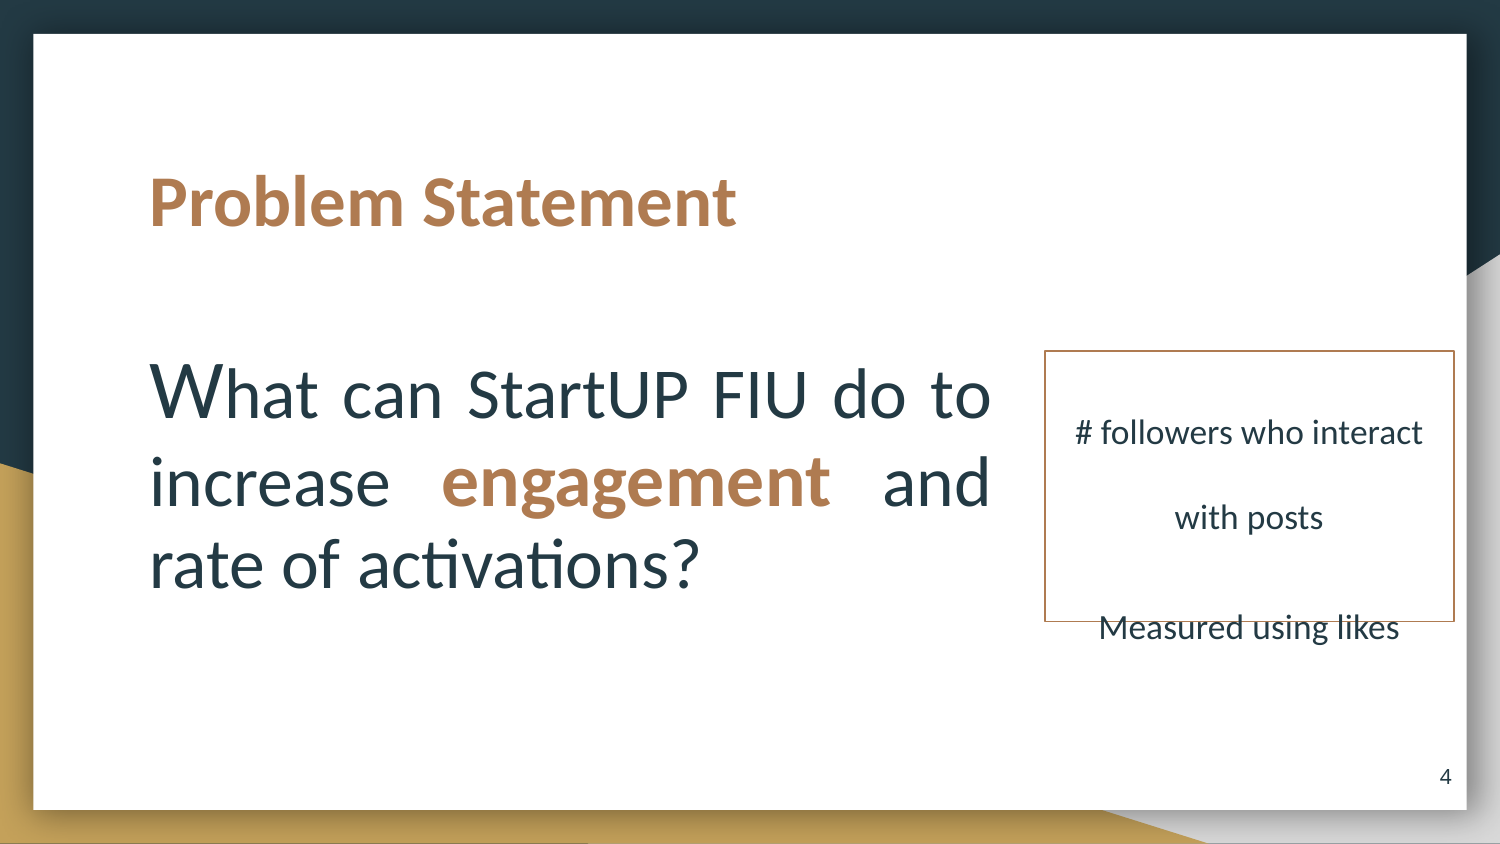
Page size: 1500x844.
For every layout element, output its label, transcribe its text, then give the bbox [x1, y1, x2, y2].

title Problem Statement [134, 138, 1366, 296]
slide_number ‹#› [1376, 745, 1467, 810]
list What can StartUP FIU do to increase engagement and rate of activations? [134, 326, 1007, 729]
text_box # followers who interact with posts Measured using likes [1044, 351, 1454, 622]
